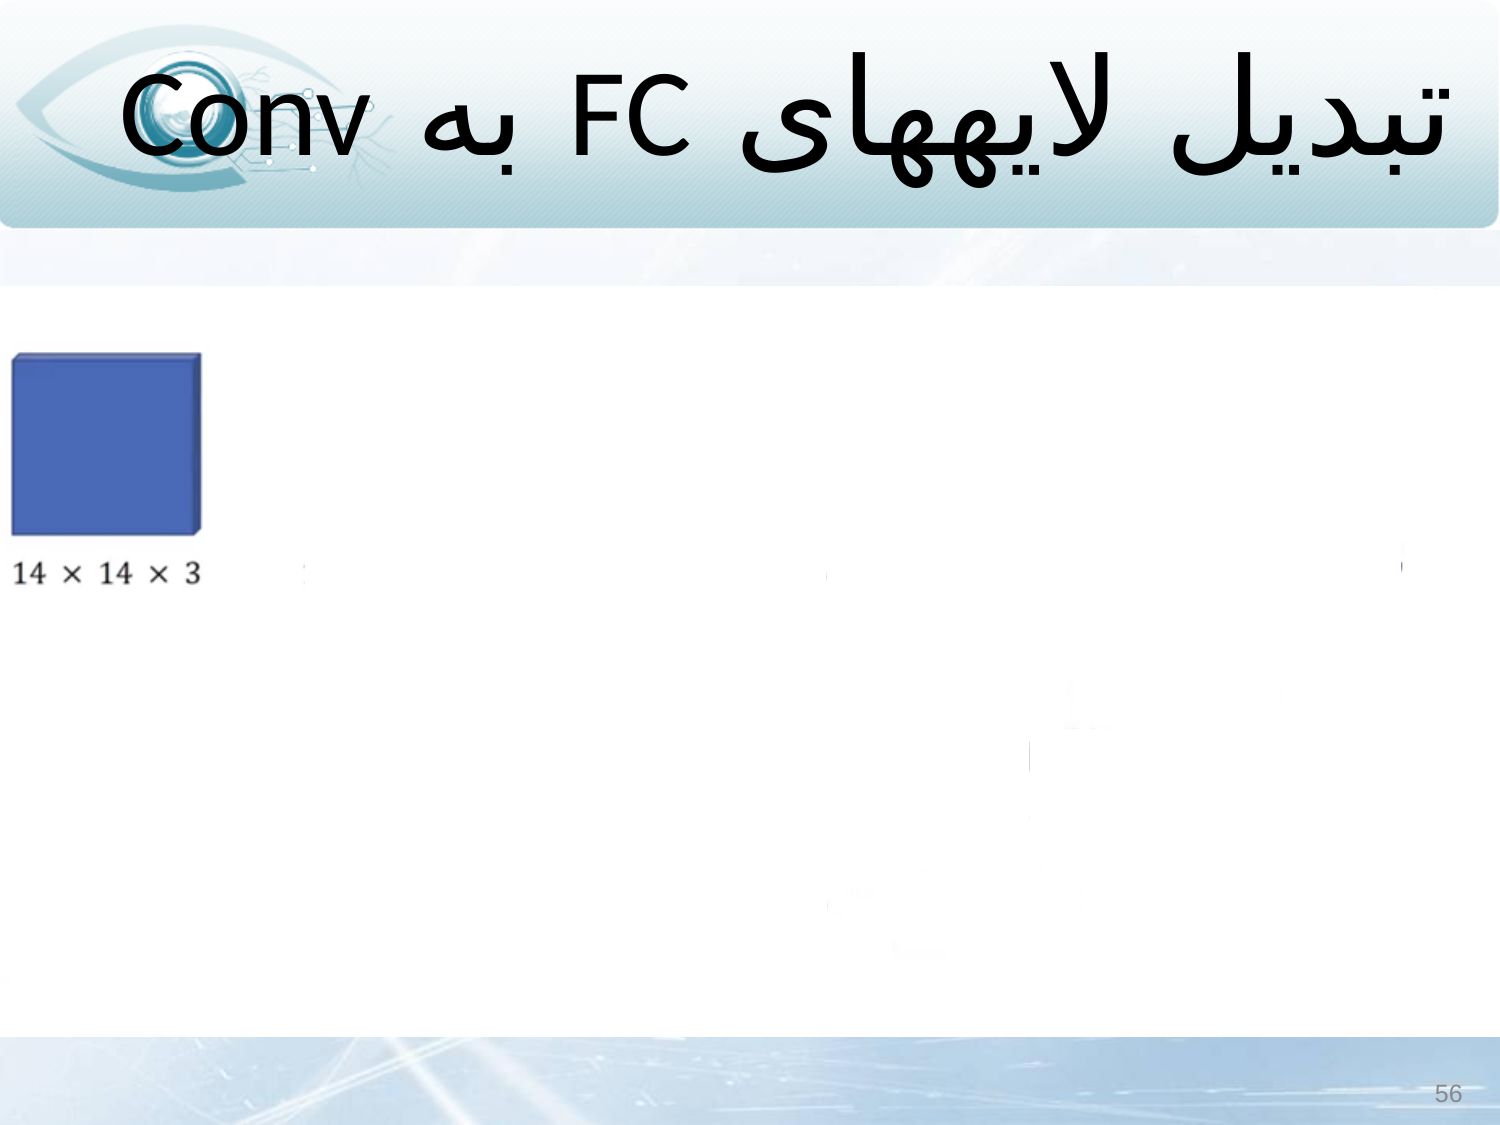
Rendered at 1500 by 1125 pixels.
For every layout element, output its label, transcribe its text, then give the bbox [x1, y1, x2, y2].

picture [0, 230, 1500, 1125]
title تبدیل لایه‏های FC به Conv [0, 7, 1500, 195]
slide_number 56 [1127, 1062, 1478, 1123]
